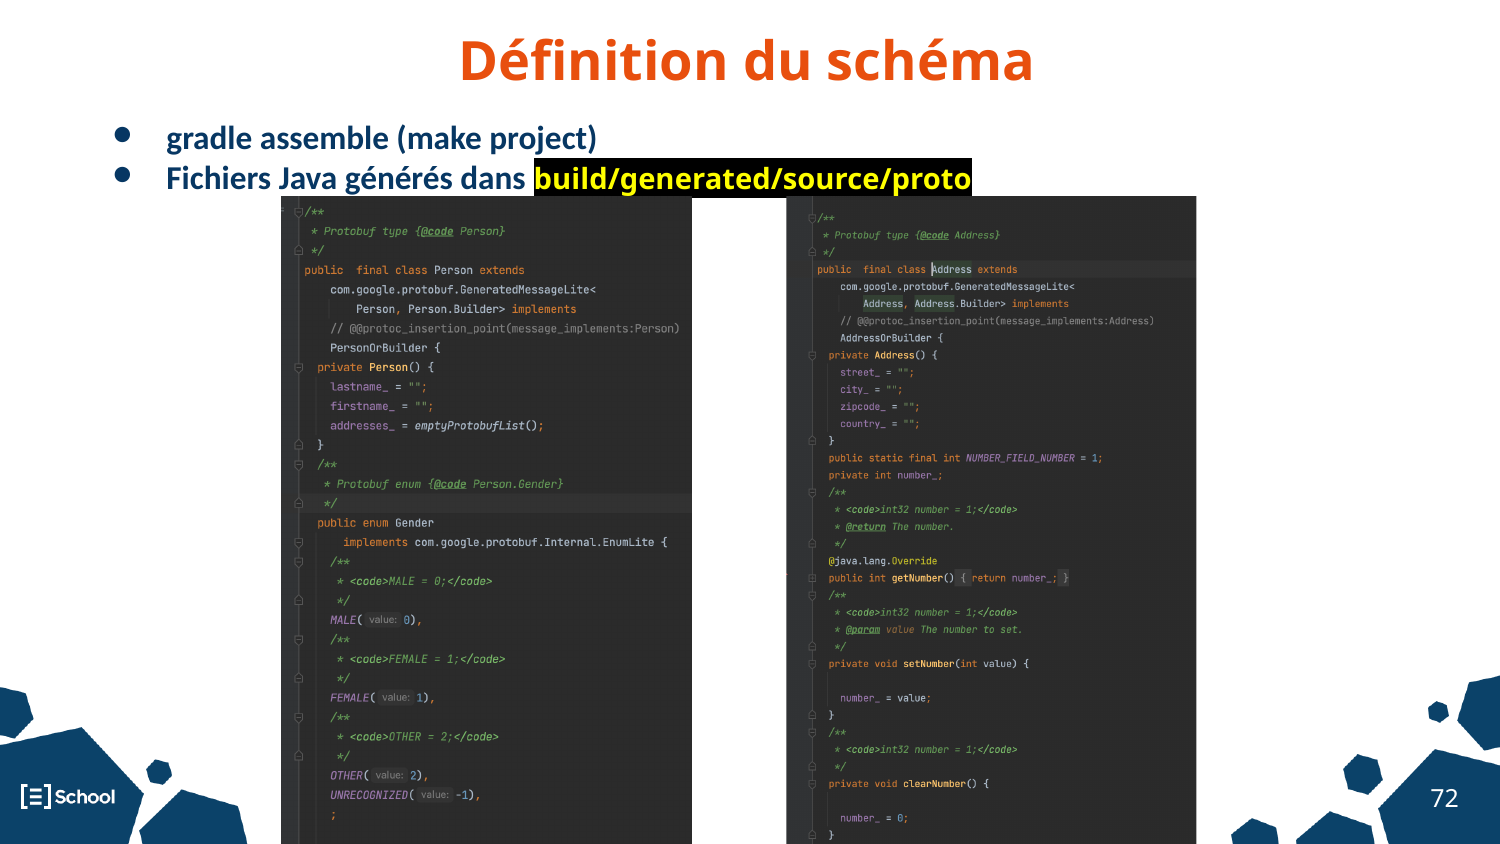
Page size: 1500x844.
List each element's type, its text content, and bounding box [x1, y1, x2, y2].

picture [0, 0, 1500, 844]
slide_number ‹#› [1383, 767, 1474, 832]
text_box gradle assemble (make project) Fichiers Java générés dans build/generated/source/proto [76, 100, 1421, 227]
text_box Définition du schéma [22, 11, 1472, 123]
